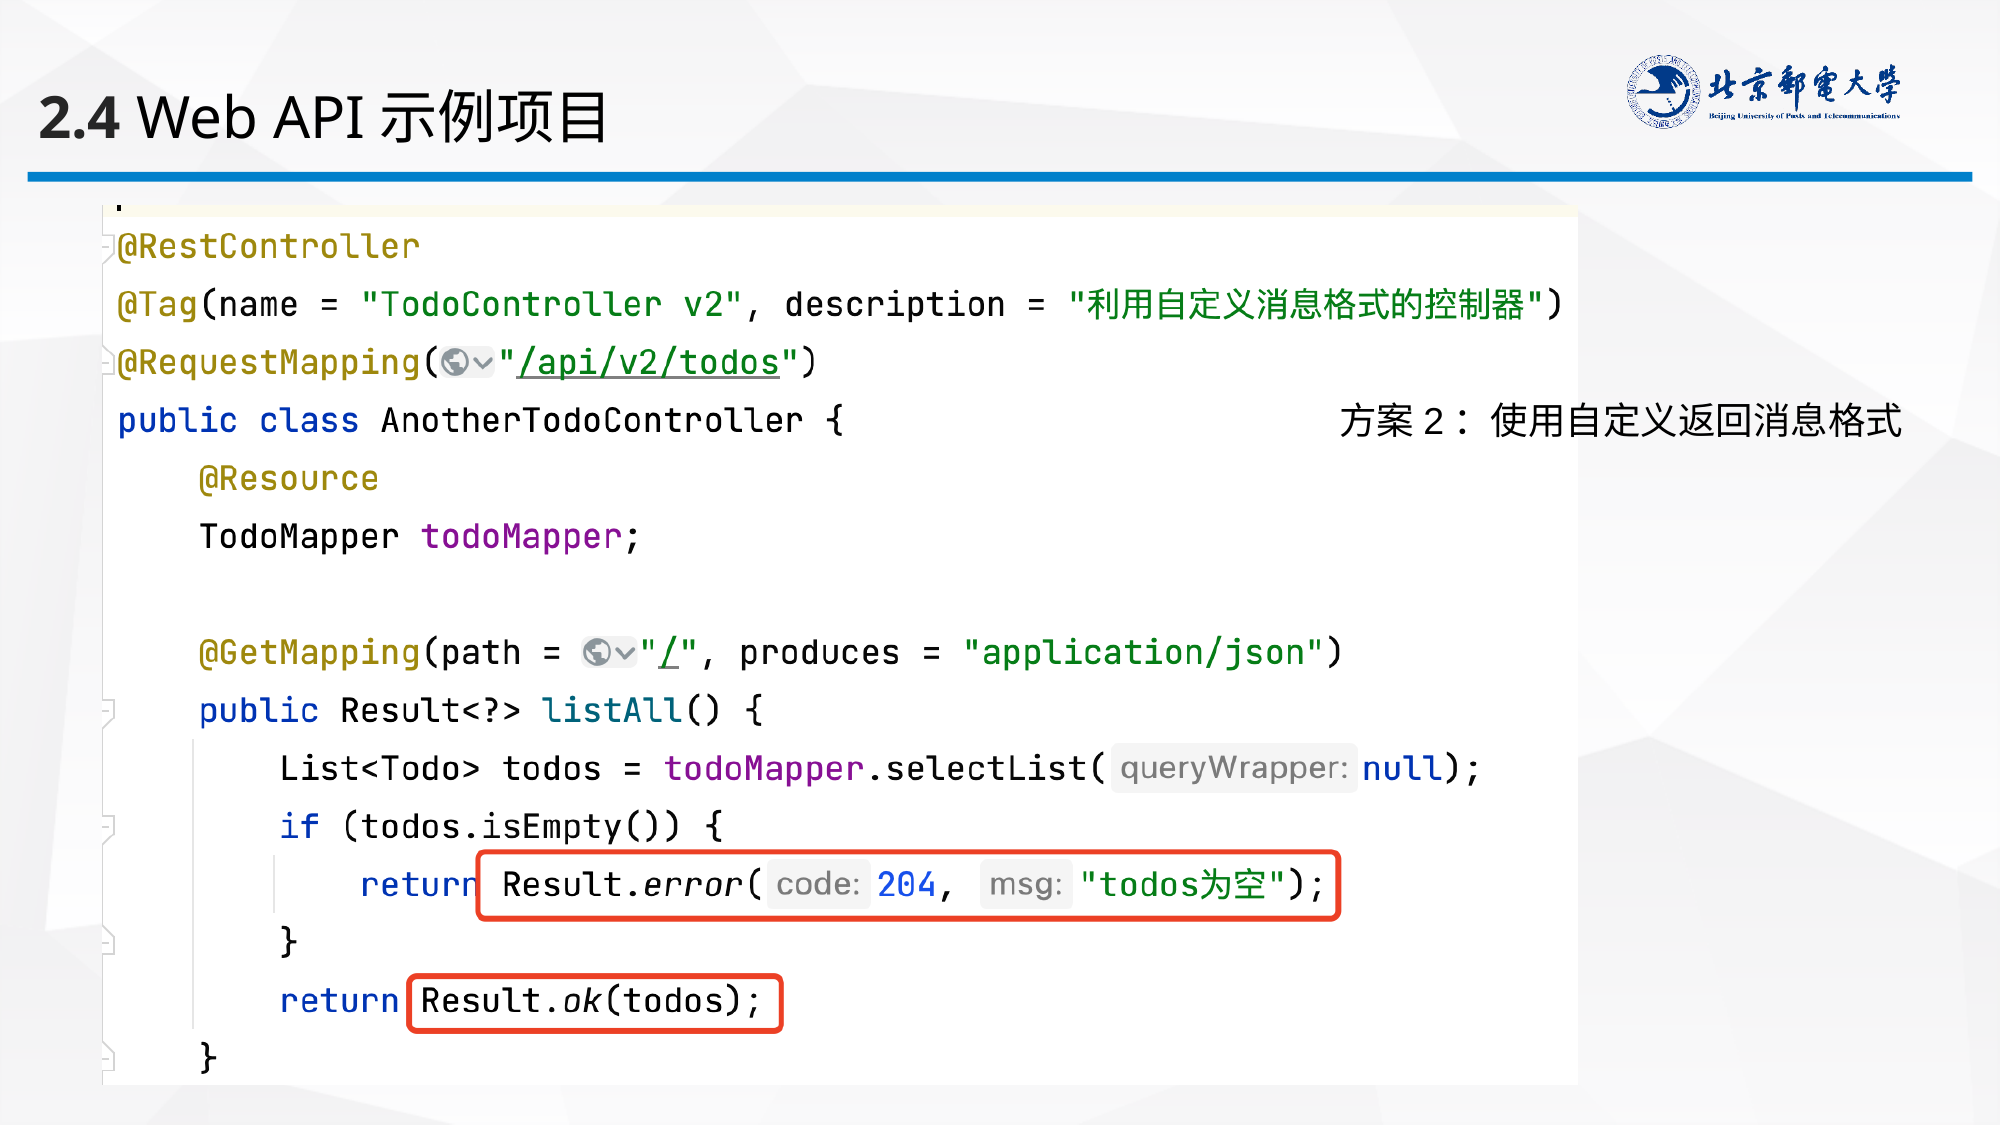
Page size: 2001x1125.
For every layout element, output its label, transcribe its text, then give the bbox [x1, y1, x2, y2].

text_box 方案2：使用自定义返回消息格式 [1578, 389, 1918, 450]
picture [0, 0, 2000, 1125]
text_box 2.4 Web API示例项目 [23, 73, 1083, 298]
text_box [1083, 171, 1973, 183]
